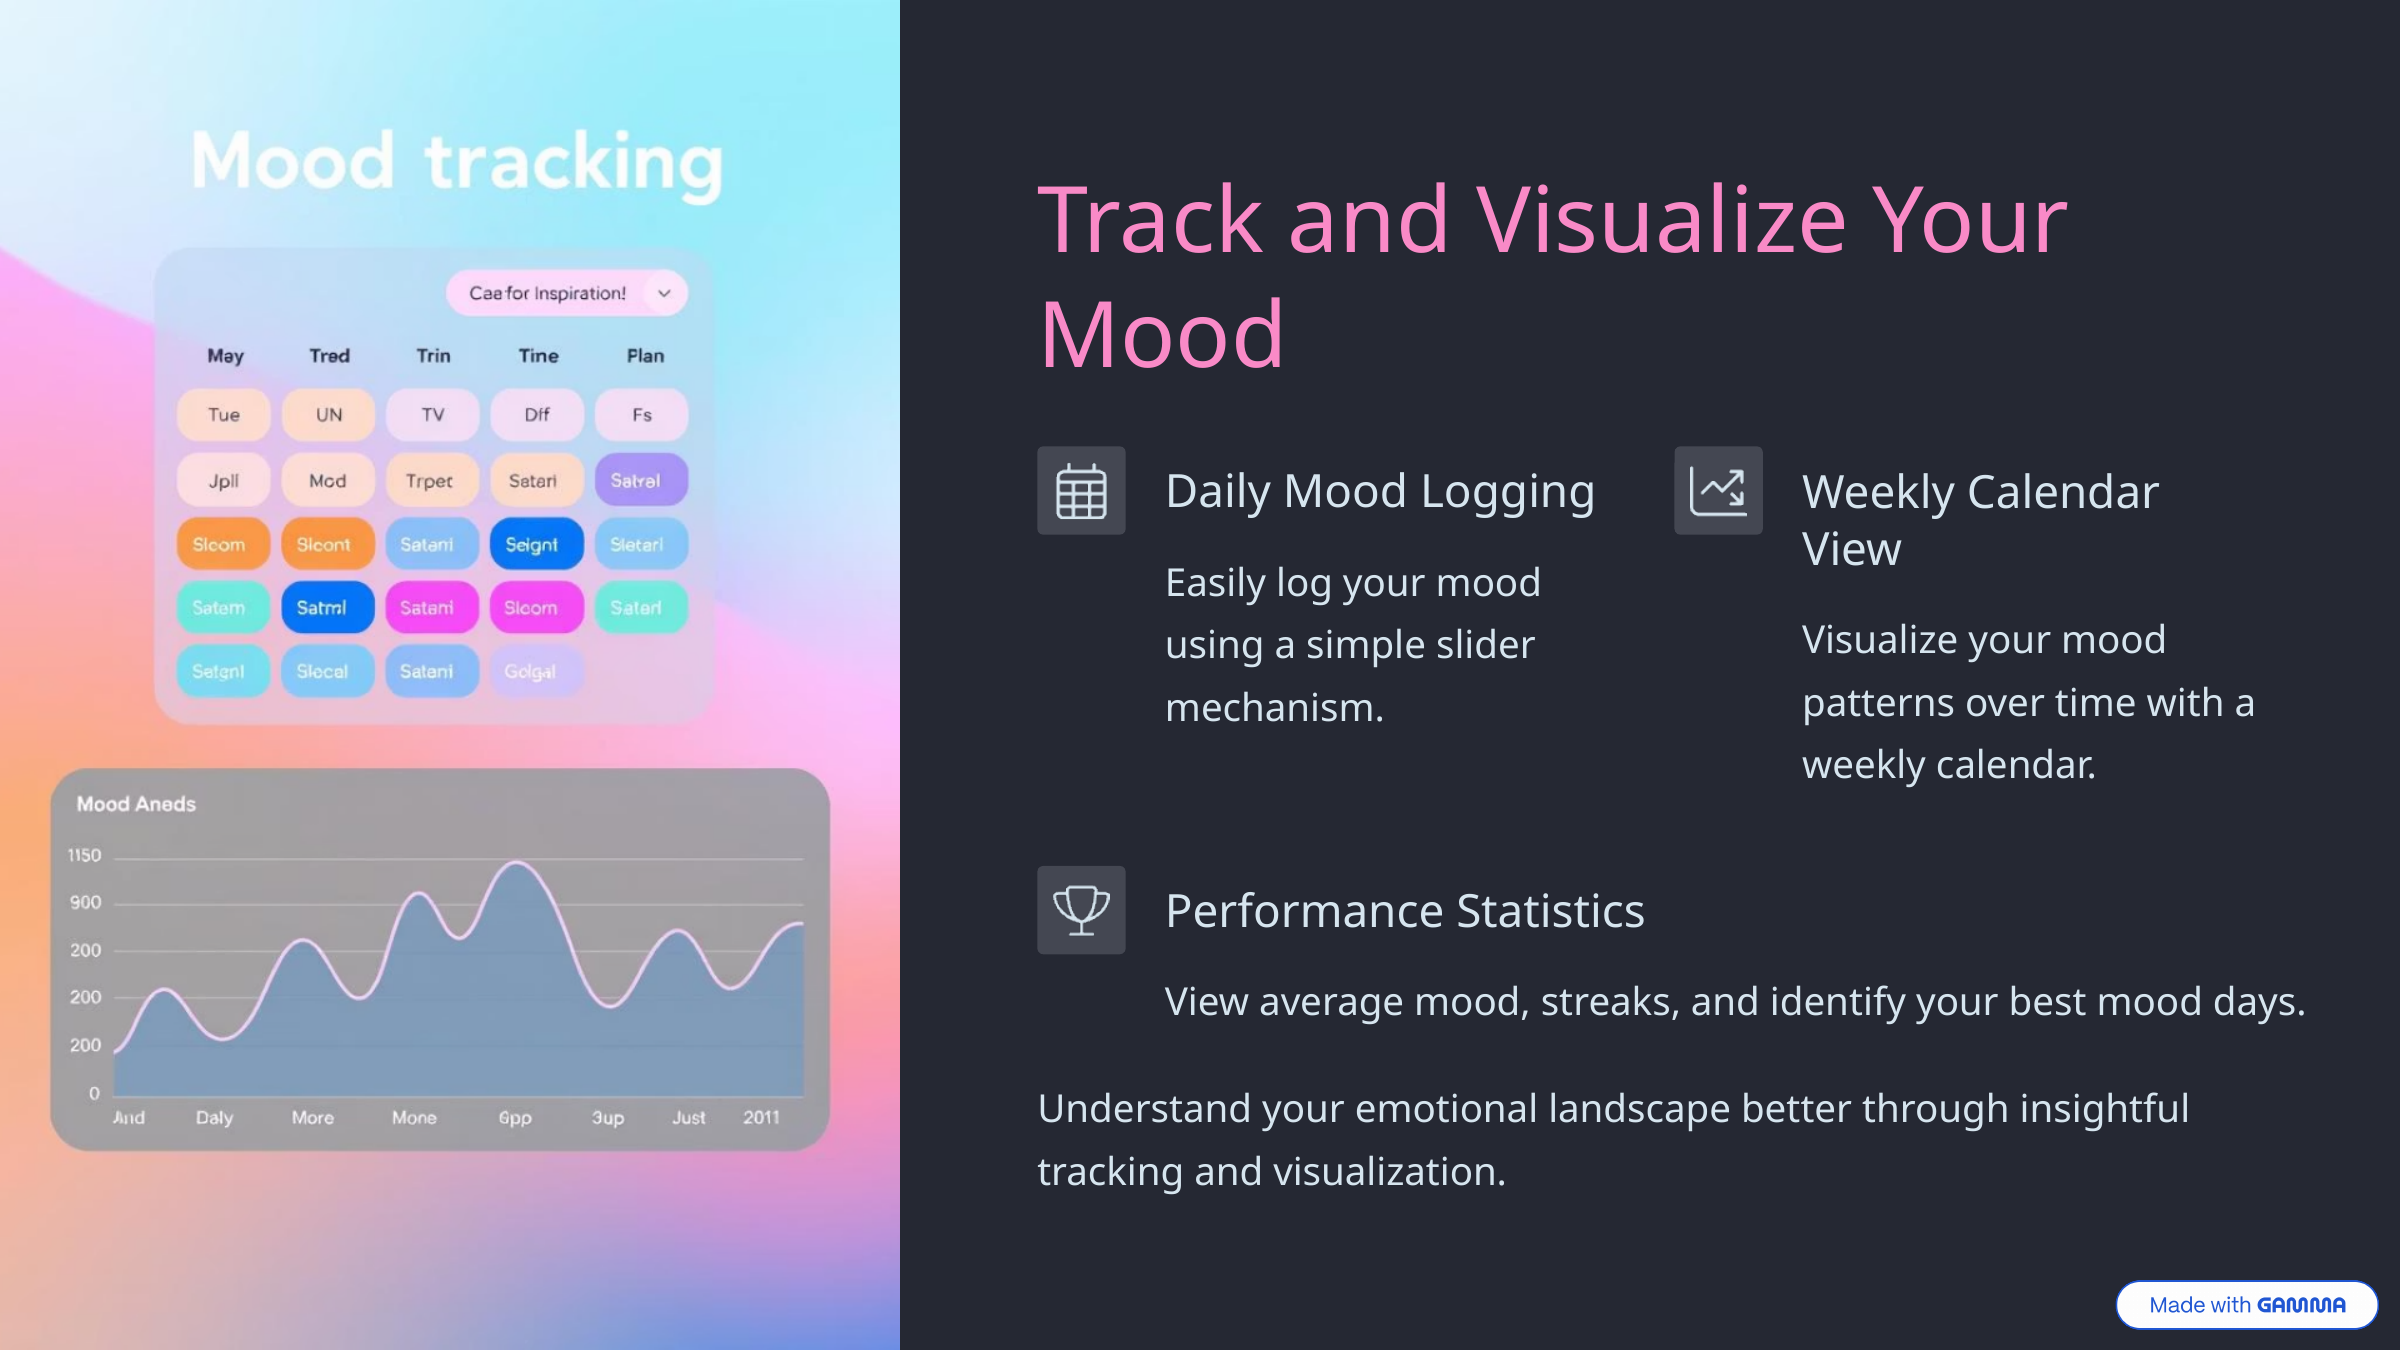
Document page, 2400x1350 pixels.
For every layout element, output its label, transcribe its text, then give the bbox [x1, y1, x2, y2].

text_box Understand your emotional landscape better through insightful tracking and visualization. [1037, 1067, 2263, 1194]
text_box [1037, 865, 1126, 955]
text_box Easily log your mood using a simple slider mechanism. [1165, 541, 1626, 667]
text_box [1674, 446, 1763, 535]
text_box Track and Visualize Your Mood [1037, 156, 2263, 388]
picture [1053, 875, 1110, 945]
picture [1053, 455, 1110, 526]
picture [2106, 1271, 2389, 1339]
text_box [1037, 446, 1126, 535]
picture [1690, 455, 1747, 526]
picture [0, 0, 900, 1350]
text_box Weekly Calendar View [1802, 459, 2263, 576]
text_box Daily Mood Logging [1165, 459, 1626, 518]
text_box Performance Statistics [1164, 879, 1651, 938]
text_box View average mood, streaks, and identify your best mood days. [1165, 960, 2263, 1024]
text_box Visualize your mood patterns over time with a weekly calendar. [1802, 598, 2263, 788]
